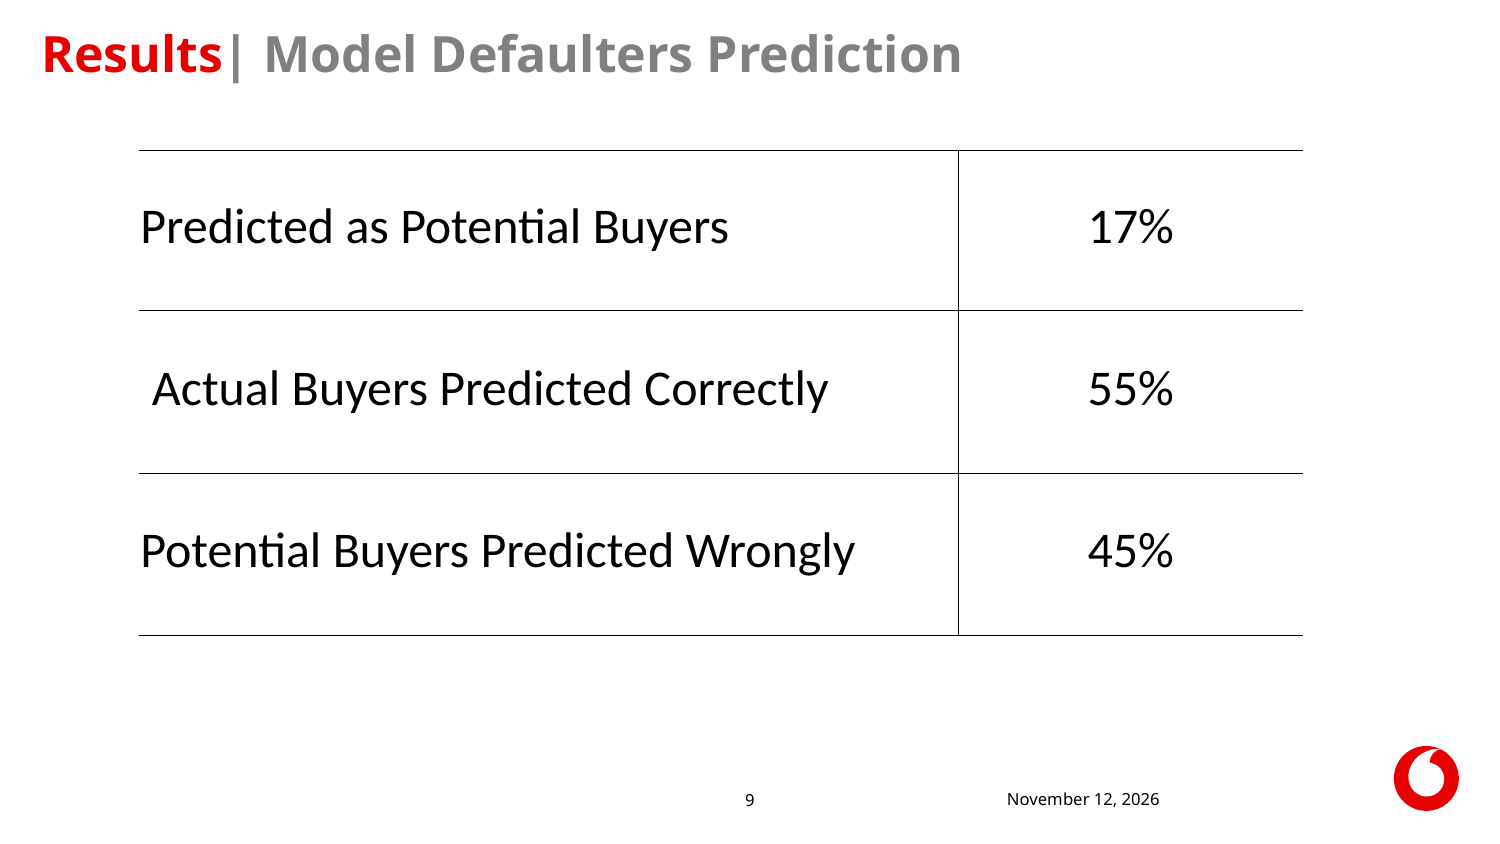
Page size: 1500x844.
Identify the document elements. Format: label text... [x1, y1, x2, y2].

table_header 17% [959, 151, 1303, 310]
slide_number 9 [716, 773, 784, 813]
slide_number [1006, 772, 1357, 813]
title Results| Model Defaulters Prediction [41, 33, 1114, 144]
table_cell Actual Buyers Predicted Correctly [139, 311, 958, 473]
table_cell Potential Buyers Predicted Wrongly [139, 474, 958, 635]
table_header Predicted as Potential Buyers [139, 151, 958, 310]
table_cell 45% [959, 474, 1303, 635]
table_cell 55% [959, 311, 1303, 473]
